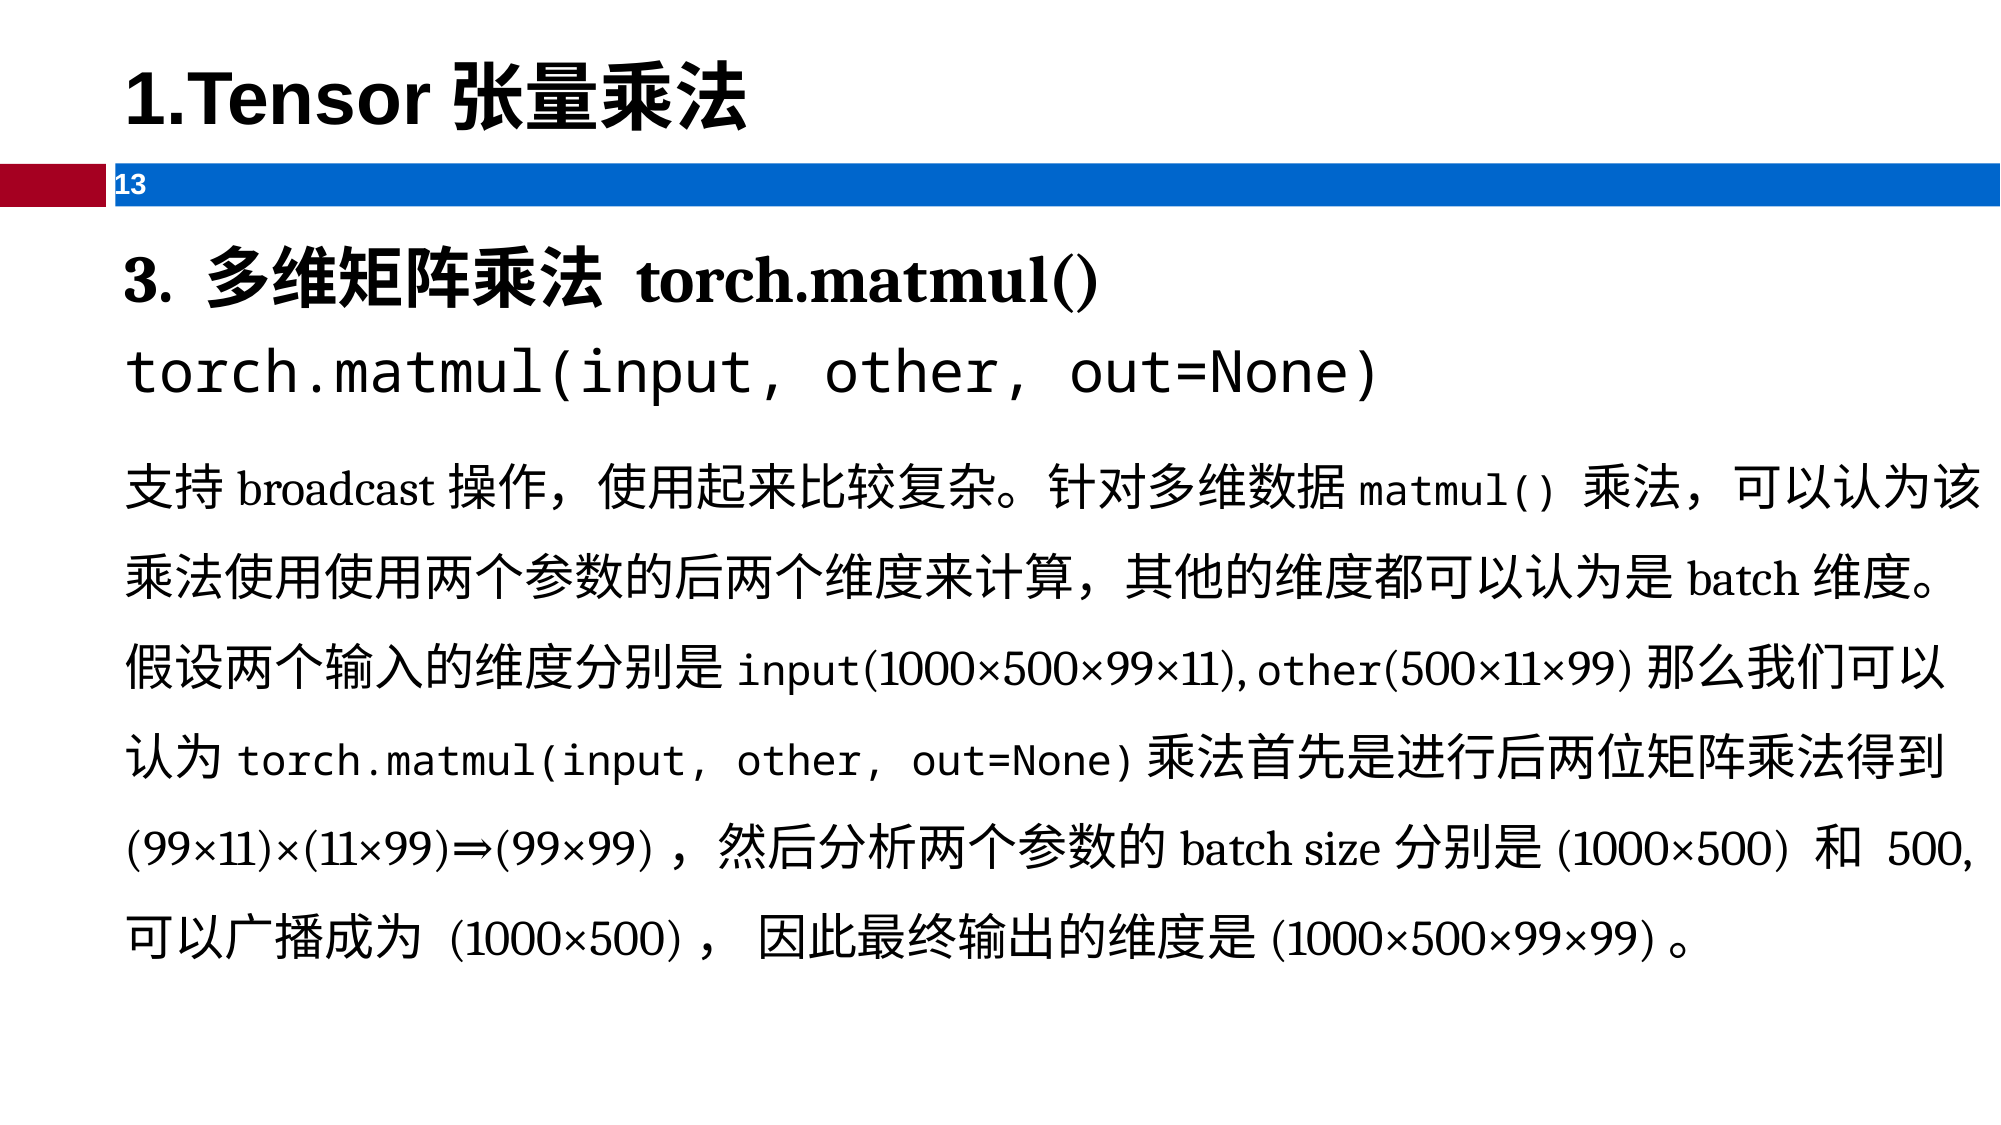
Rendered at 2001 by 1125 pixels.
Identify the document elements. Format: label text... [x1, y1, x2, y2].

title 1.Tensor张量乘法 [109, 38, 2000, 150]
text_box 3. 多维矩阵乘法 torch.matmul() torch.matmul(input, other, out=None) 支持broadcast操作，使用起来比较复杂。针对多维数据matmul() 乘法，可以认为该乘法使用使用两个参数的后两个维度来计算，其他的维度都可以认为是batch维度。 假设两个输入的维度分别是input(1000×500×99×11), other(500×11×99)那么我们可以认为torch.matmul(input, other, out=None)乘法首先是进行后两位矩阵乘法得到(99×11)×(11×99)⇒(99×99)，然后分析两个参数的batch size分别是(1000×500) 和 500, 可以广播成为 (1000×500)， 因此最终输出的维度是(1000×500×99×99)。 [109, 228, 2000, 973]
